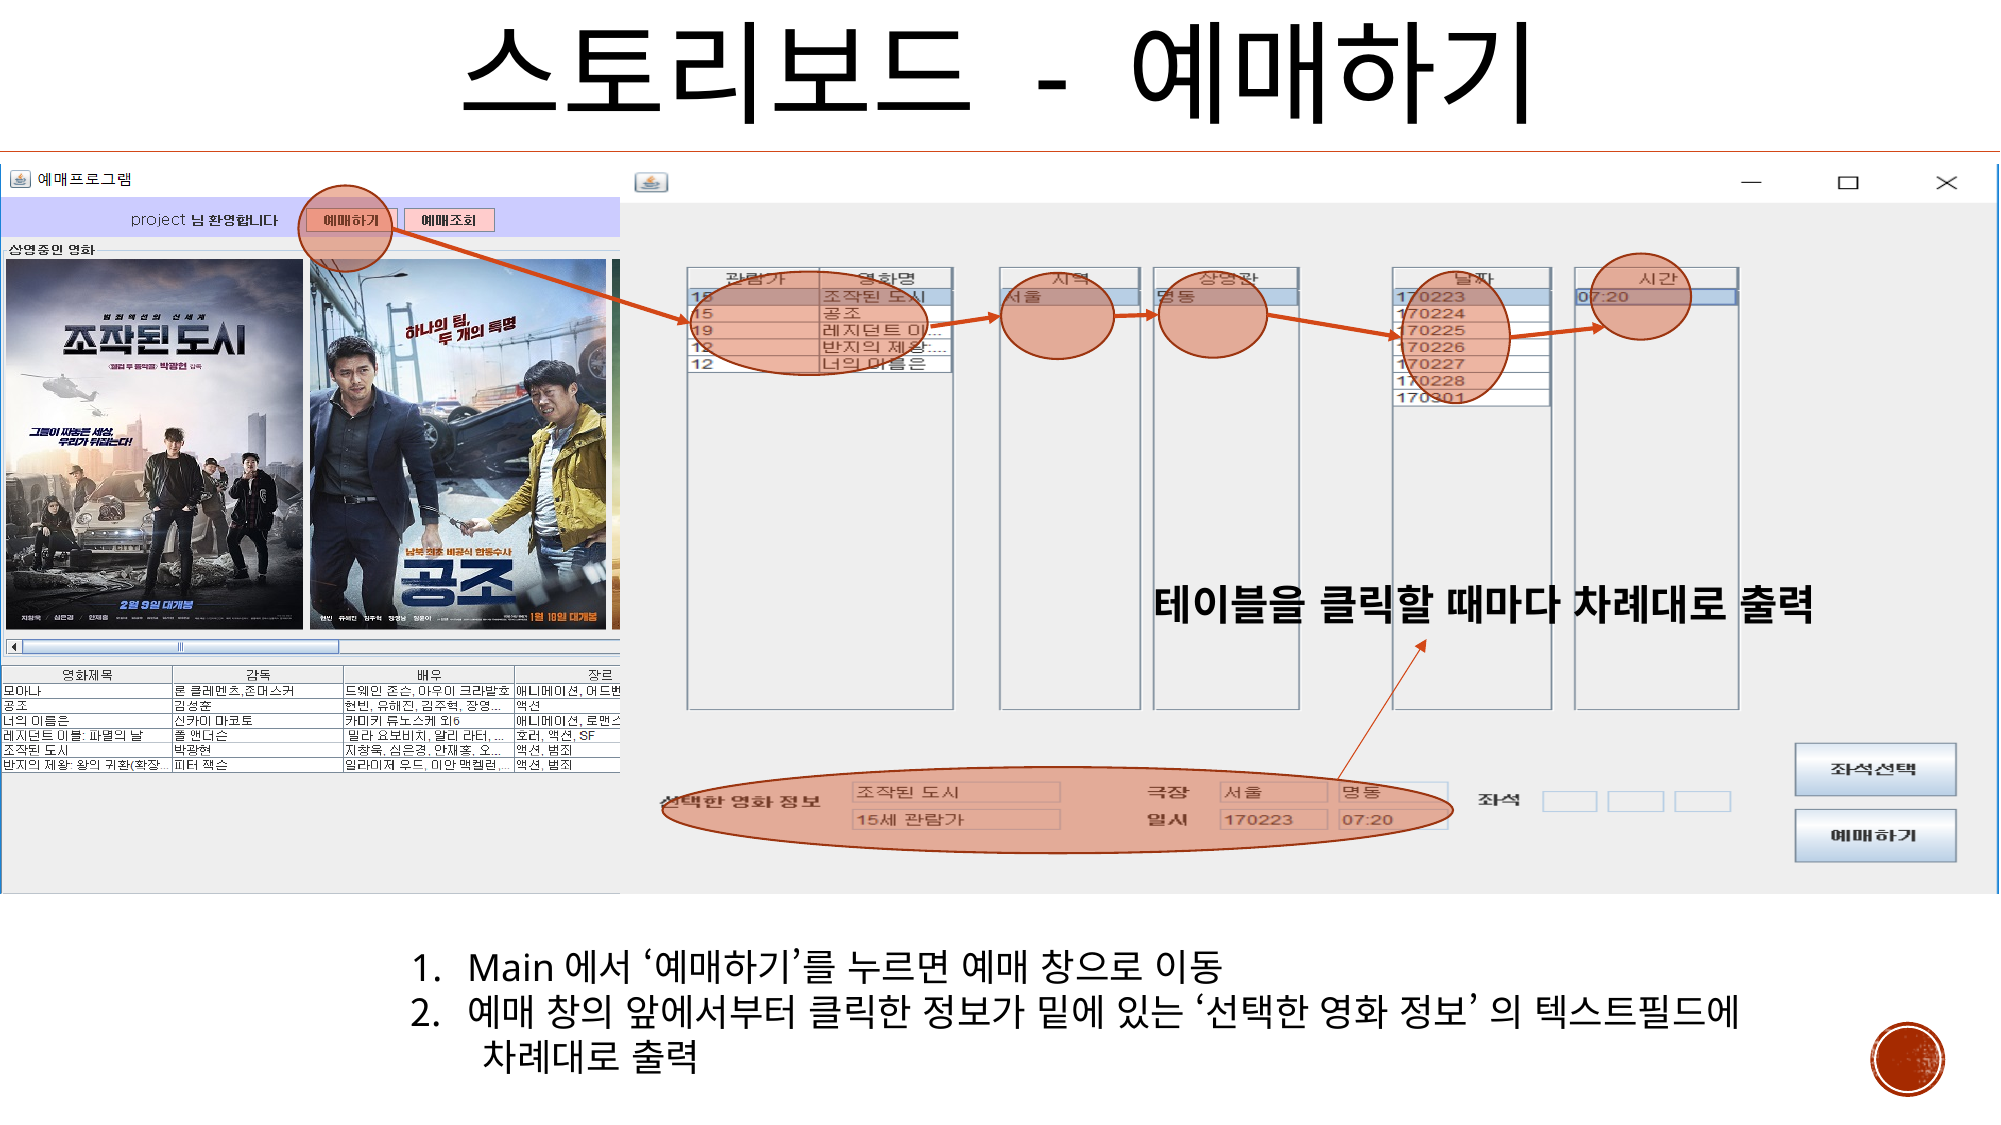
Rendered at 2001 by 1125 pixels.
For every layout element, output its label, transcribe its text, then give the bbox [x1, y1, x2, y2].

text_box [933, 319, 999, 324]
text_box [1270, 318, 1400, 335]
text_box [1340, 642, 1425, 778]
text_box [1513, 330, 1603, 334]
title 스토리보드 - 예매하기 [174, 6, 1825, 150]
picture [0, 164, 1999, 894]
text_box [395, 231, 689, 321]
text_box Main에서 ‘예매하기’를 누르면 예매 창으로 이동 예매 창의 앞에서부터 클릭한 정보가 밑에 있는 ‘선택한 영화 정보’ 의 텍스트필드에 차례대로 출력 [396, 937, 1758, 1087]
